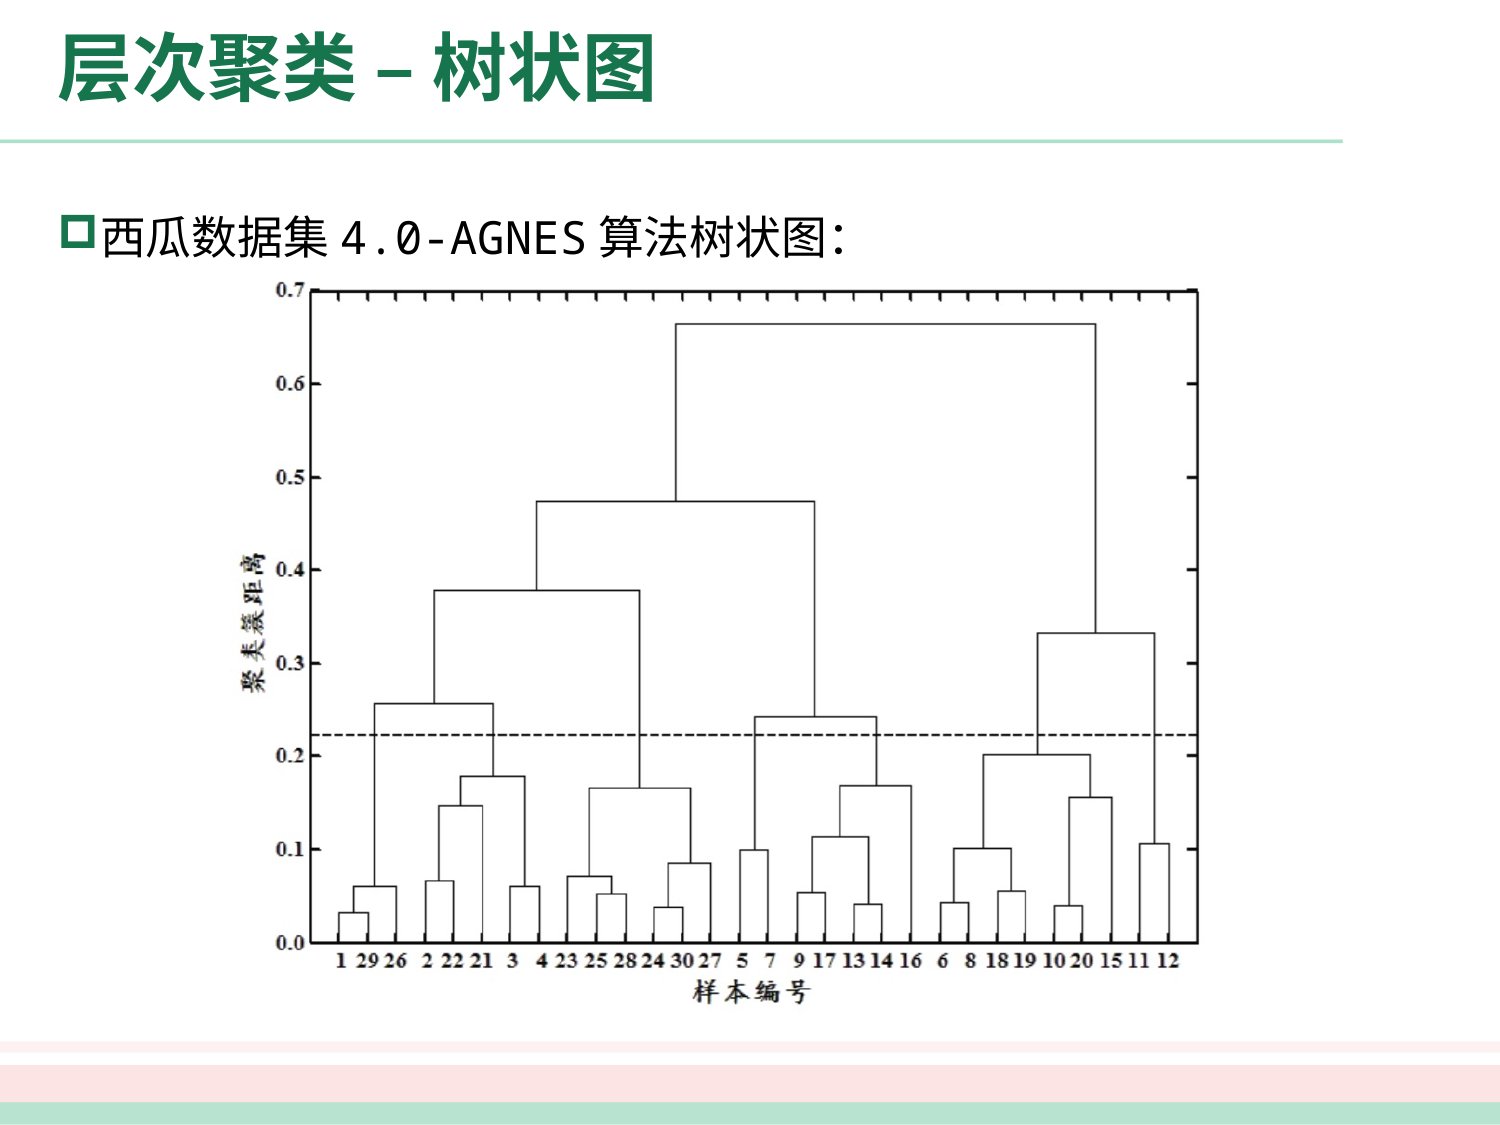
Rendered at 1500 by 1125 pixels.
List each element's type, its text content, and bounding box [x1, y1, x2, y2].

title 层次聚类 – 树状图 [42, 7, 1337, 135]
list 西瓜数据集4.0-AGNES算法树状图： [42, 207, 1457, 303]
picture [0, 0, 1500, 1125]
